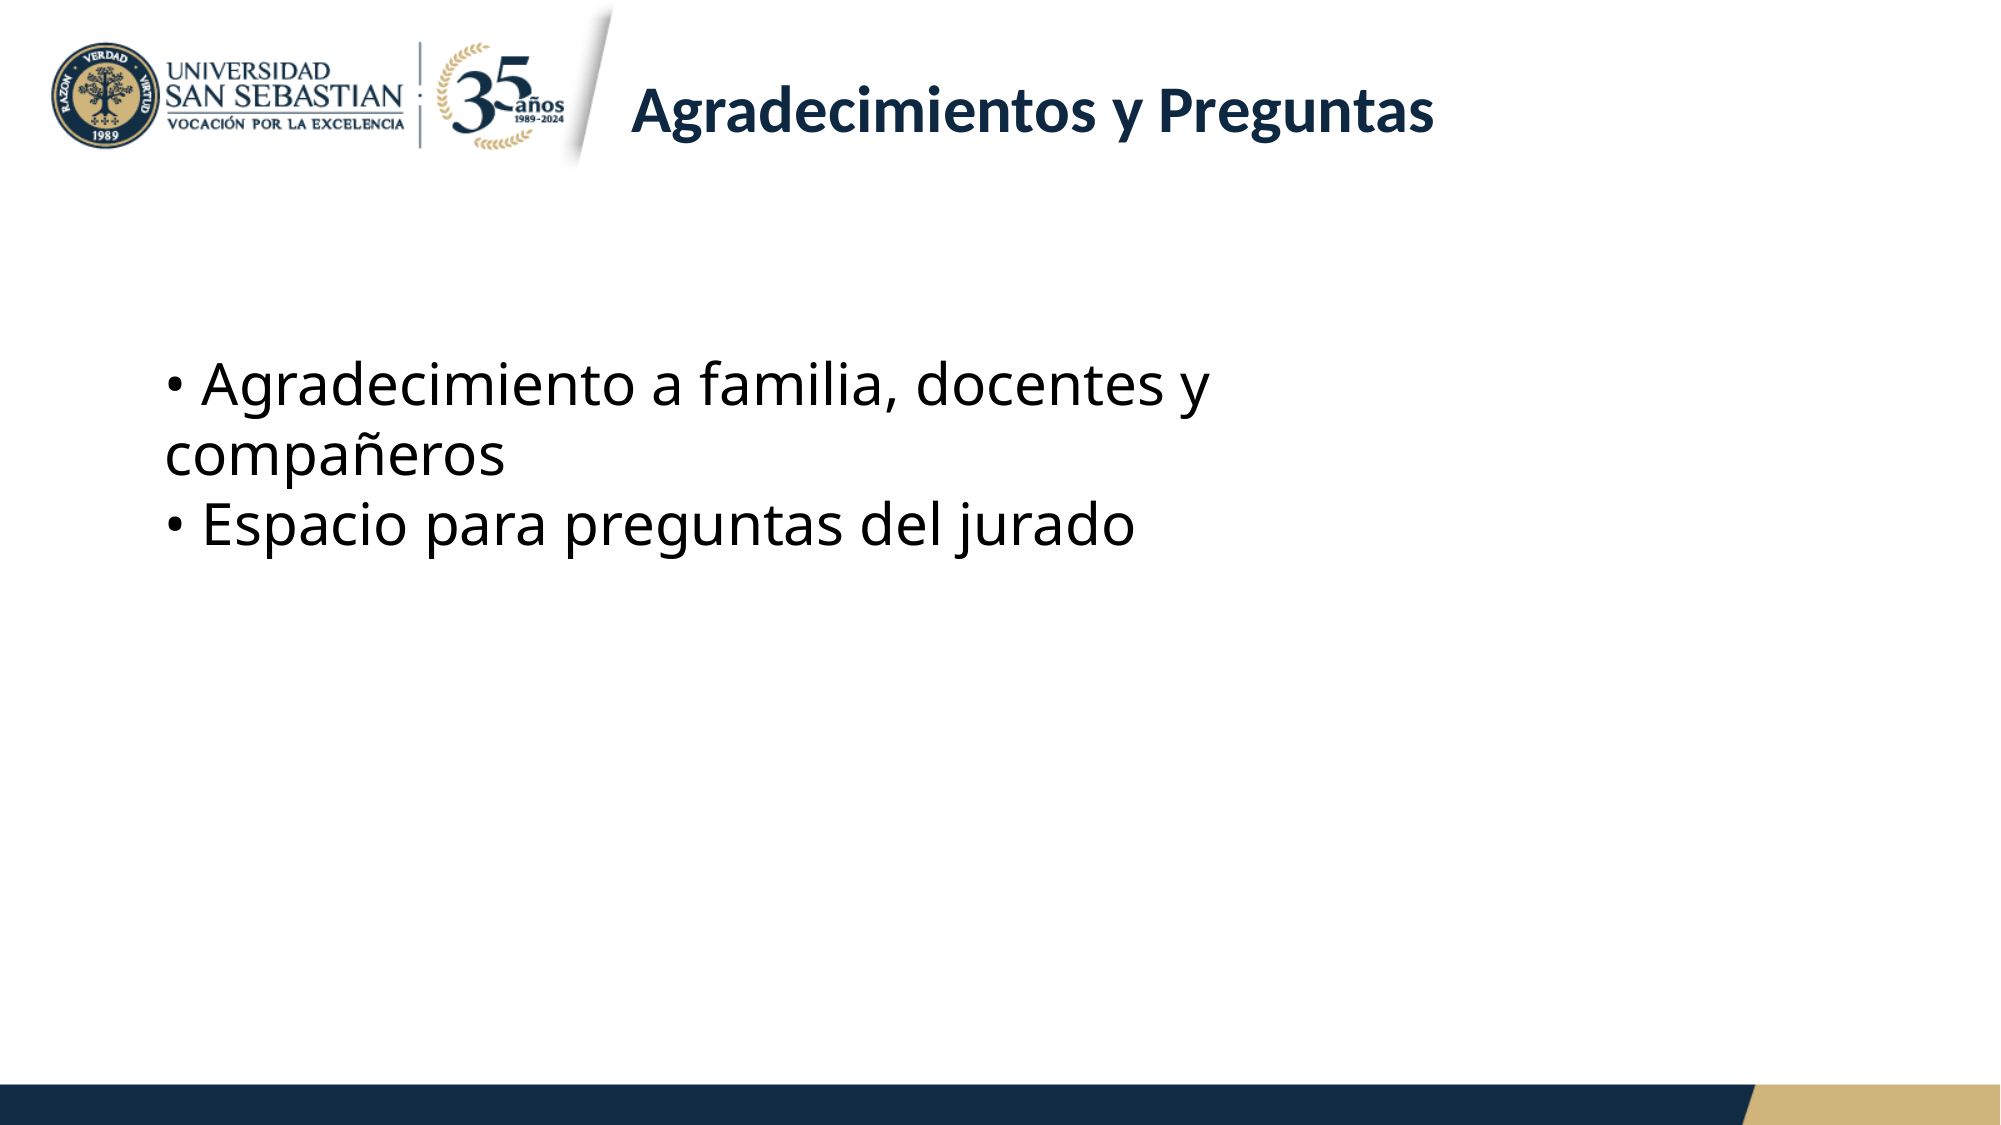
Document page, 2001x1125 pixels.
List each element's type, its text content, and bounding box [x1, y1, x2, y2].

picture [0, 0, 2001, 1125]
title Agradecimientos y Preguntas [616, 42, 1949, 180]
text_box • Agradecimiento a familia, docentes y compañeros • Espacio para preguntas del jurado [149, 269, 1350, 565]
